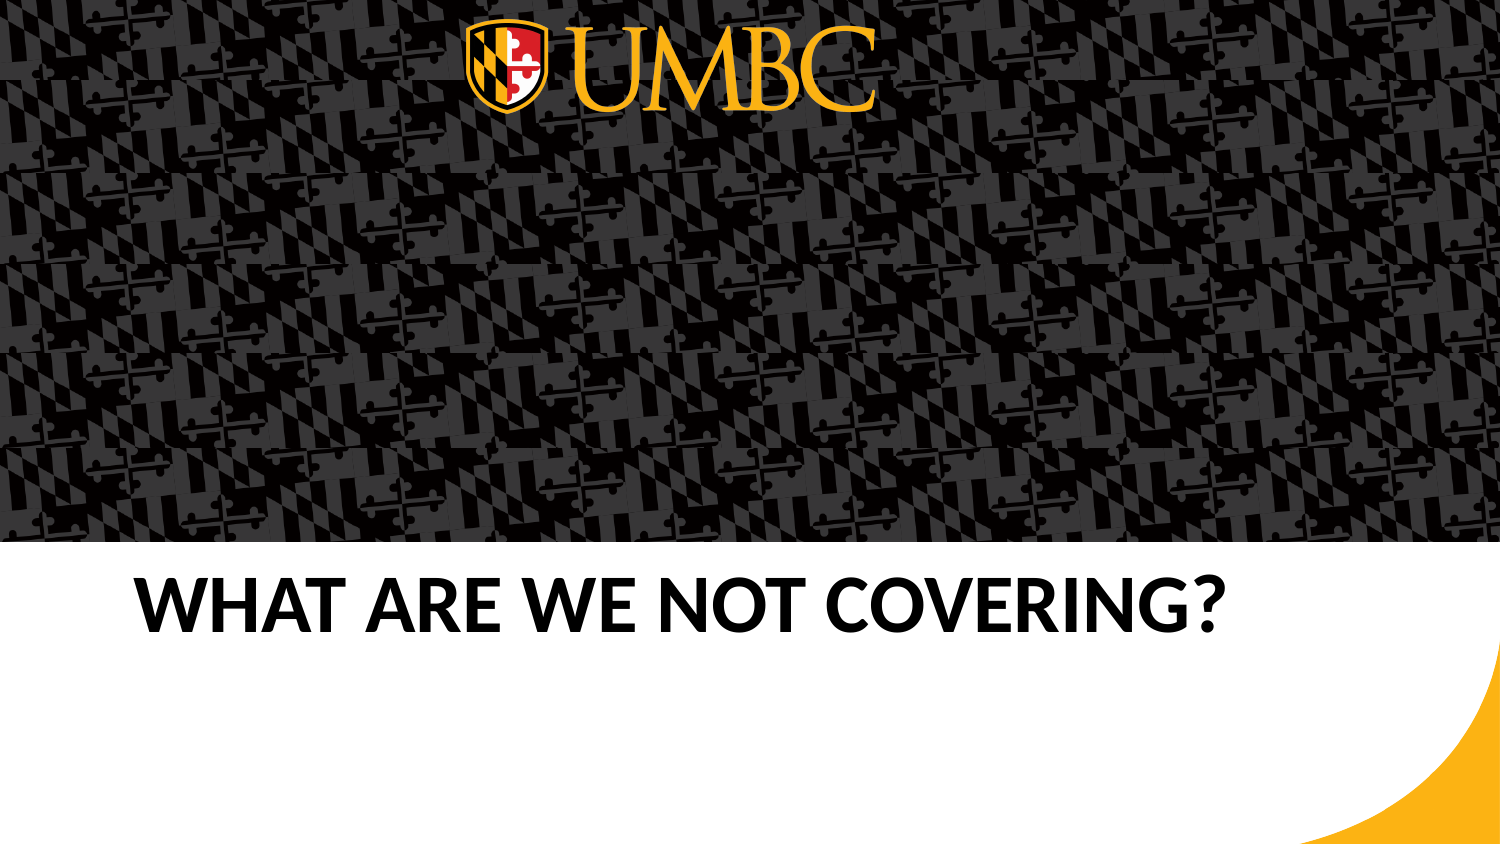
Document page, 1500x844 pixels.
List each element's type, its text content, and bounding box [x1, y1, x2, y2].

picture [0, 0, 1500, 542]
title What ARE WE NOT COVERING? [118, 542, 1394, 710]
picture [1299, 639, 1500, 844]
